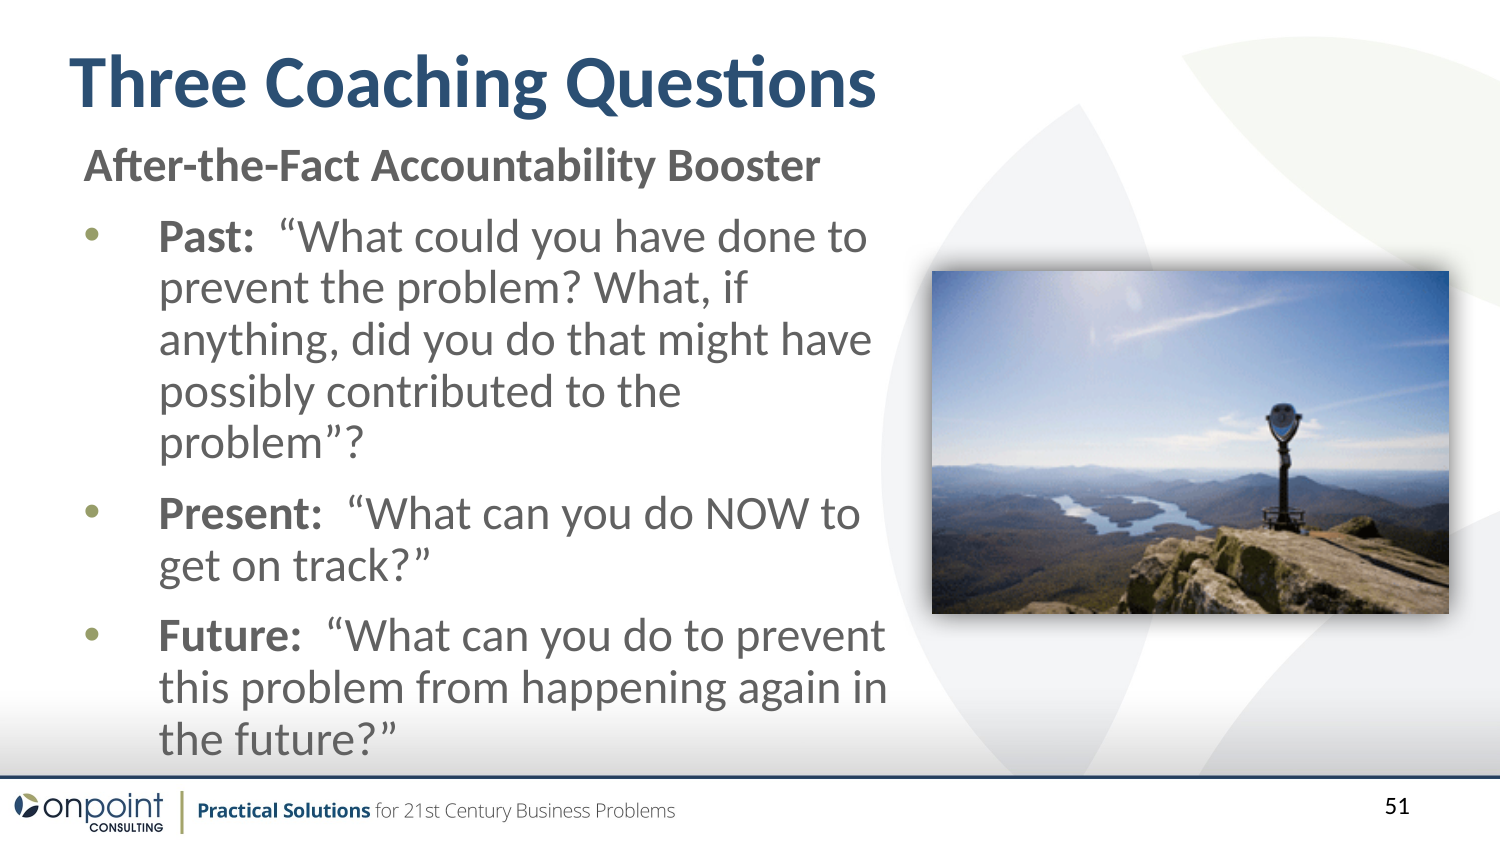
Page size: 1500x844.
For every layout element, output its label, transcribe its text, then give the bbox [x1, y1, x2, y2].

picture [0, 0, 1500, 844]
text_box Three Coaching Questions [55, 25, 1160, 131]
slide_number 51 [1074, 782, 1425, 827]
list After-the-Fact Accountability Booster Past: “What could you have done to prevent the problem? What, if anything, did you do that might have possibly contributed to the problem”? Present: “What can you do NOW to get on track?” Future: “What can you do to prevent this problem from happening again in the future?” [68, 132, 912, 814]
